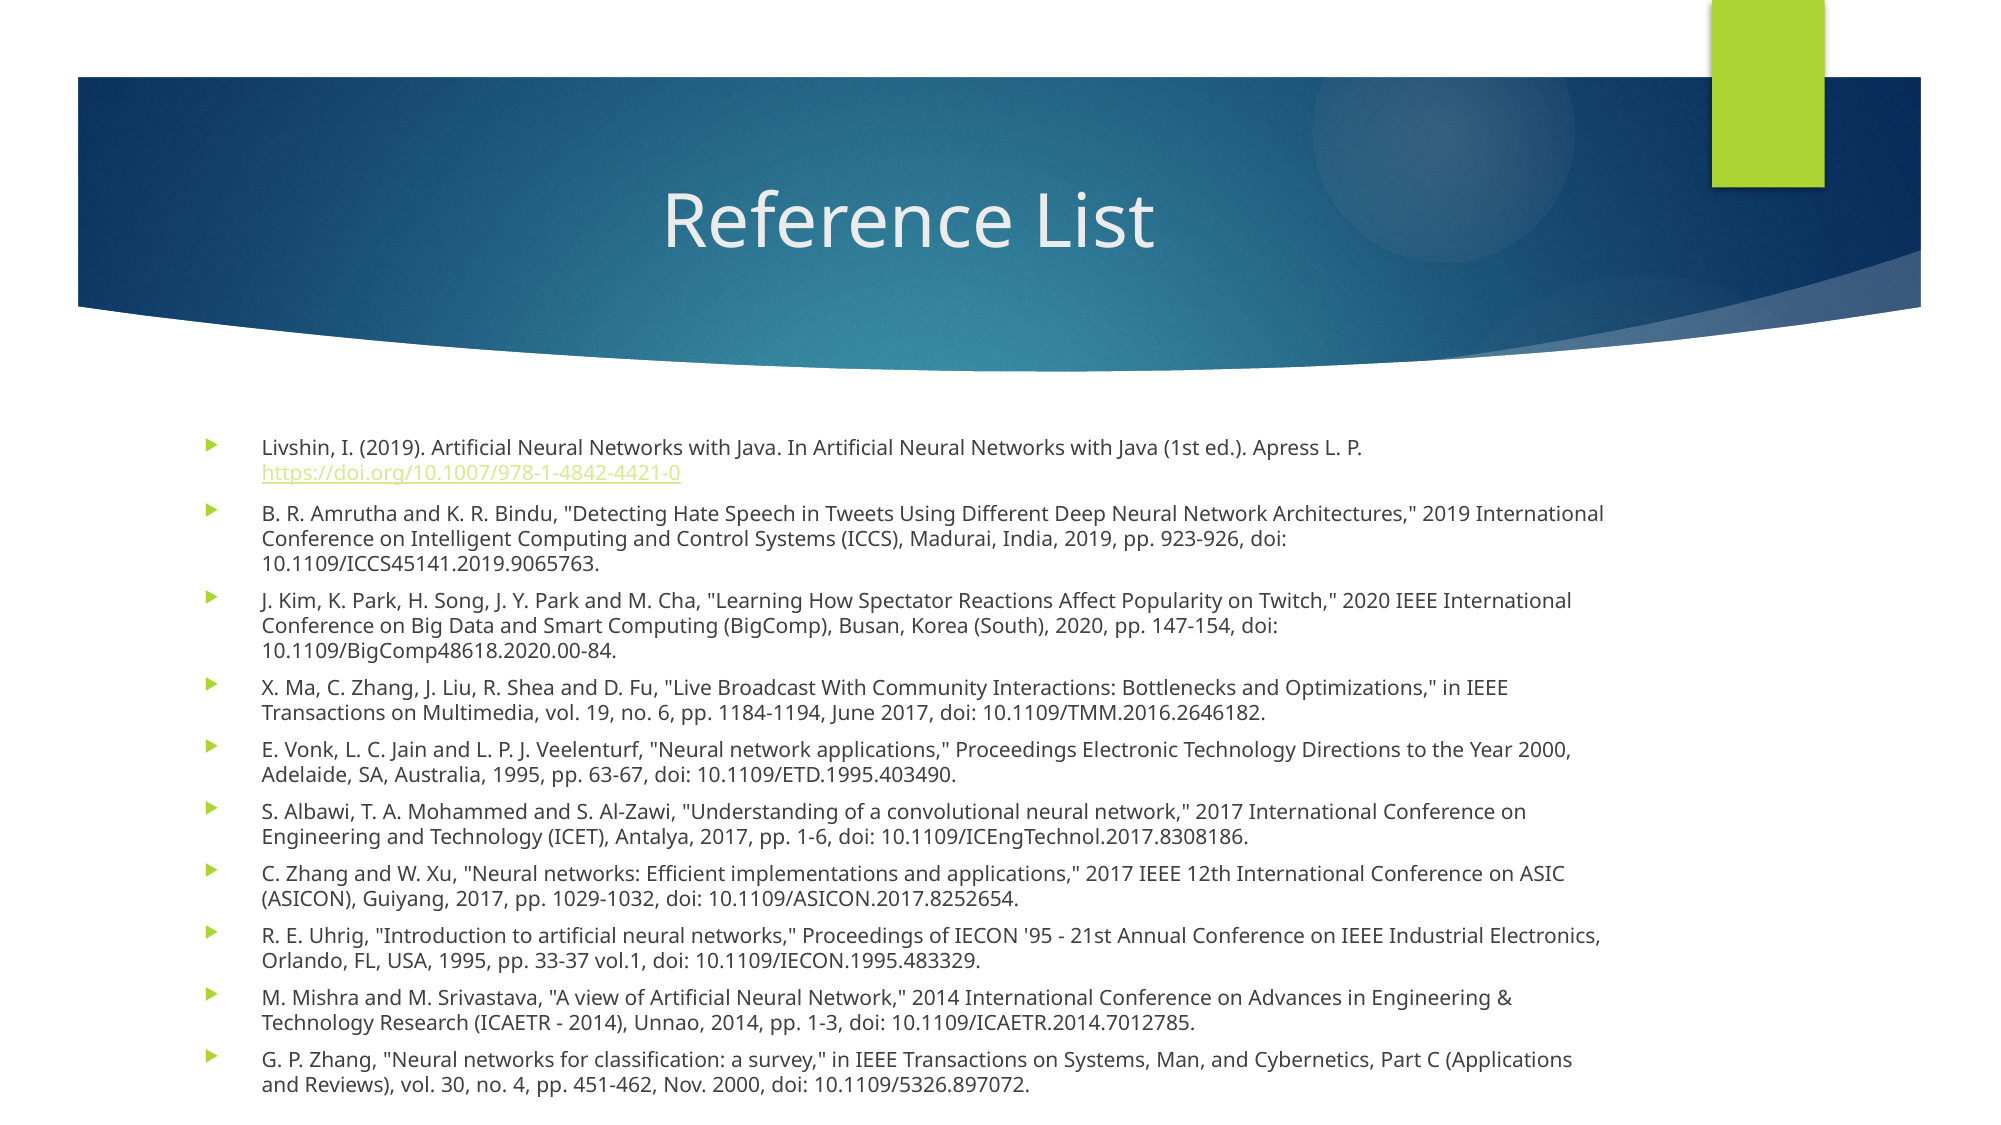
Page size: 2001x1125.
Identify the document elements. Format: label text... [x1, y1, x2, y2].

title Reference List [189, 159, 1627, 276]
list Livshin, I. (2019). Artificial Neural Networks with Java. In Artificial Neural Networks with Java (1st ed.). Apress L. P. https://doi.org/10.1007/978-1-4842-4421-0 B. R. Amrutha and K. R. Bindu, "Detecting Hate Speech in Tweets Using Different Deep Neural Network Architectures," 2019 International Conference on Intelligent Computing and Control Systems (ICCS), Madurai, India, 2019, pp. 923-926, doi: 10.1109/ICCS45141.2019.9065763. J. Kim, K. Park, H. Song, J. Y. Park and M. Cha, "Learning How Spectator Reactions Affect Popularity on Twitch," 2020 IEEE International Conference on Big Data and Smart Computing (BigComp), Busan, Korea (South), 2020, pp. 147-154, doi: 10.1109/BigComp48618.2020.00-84. X. Ma, C. Zhang, J. Liu, R. Shea and D. Fu, "Live Broadcast With Community Interactions: Bottlenecks and Optimizations," in IEEE Transactions on Multimedia, vol. 19, no. 6, pp. 1184-1194, June 2017, doi: 10.1109/TMM.2016.2646182. E. Vonk, L. C. Jain and L. P. J. Veelenturf, "Neural network applications," Proceedings Electronic Technology Directions to the Year 2000, Adelaide, SA, Australia, 1995, pp. 63-67, doi: 10.1109/ETD.1995.403490. S. Albawi, T. A. Mohammed and S. Al-Zawi, "Understanding of a convolutional neural network," 2017 International Conference on Engineering and Technology (ICET), Antalya, 2017, pp. 1-6, doi: 10.1109/ICEngTechnol.2017.8308186. C. Zhang and W. Xu, "Neural networks: Efficient implementations and applications," 2017 IEEE 12th International Conference on ASIC (ASICON), Guiyang, 2017, pp. 1029-1032, doi: 10.1109/ASICON.2017.8252654. R. E. Uhrig, "Introduction to artificial neural networks," Proceedings of IECON '95 - 21st Annual Conference on IEEE Industrial Electronics, Orlando, FL, USA, 1995, pp. 33-37 vol.1, doi: 10.1109/IECON.1995.483329. M. Mishra and M. Srivastava, "A view of Artificial Neural Network," 2014 International Conference on Advances in Engineering & Technology Research (ICAETR - 2014), Unnao, 2014, pp. 1-3, doi: 10.1109/ICAETR.2014.7012785. G. P. Zhang, "Neural networks for classification: a survey," in IEEE Transactions on Systems, Man, and Cybernetics, Part C (Applications and Reviews), vol. 30, no. 4, pp. 451-462, Nov. 2000, doi: 10.1109/5326.897072. [189, 427, 1627, 1106]
